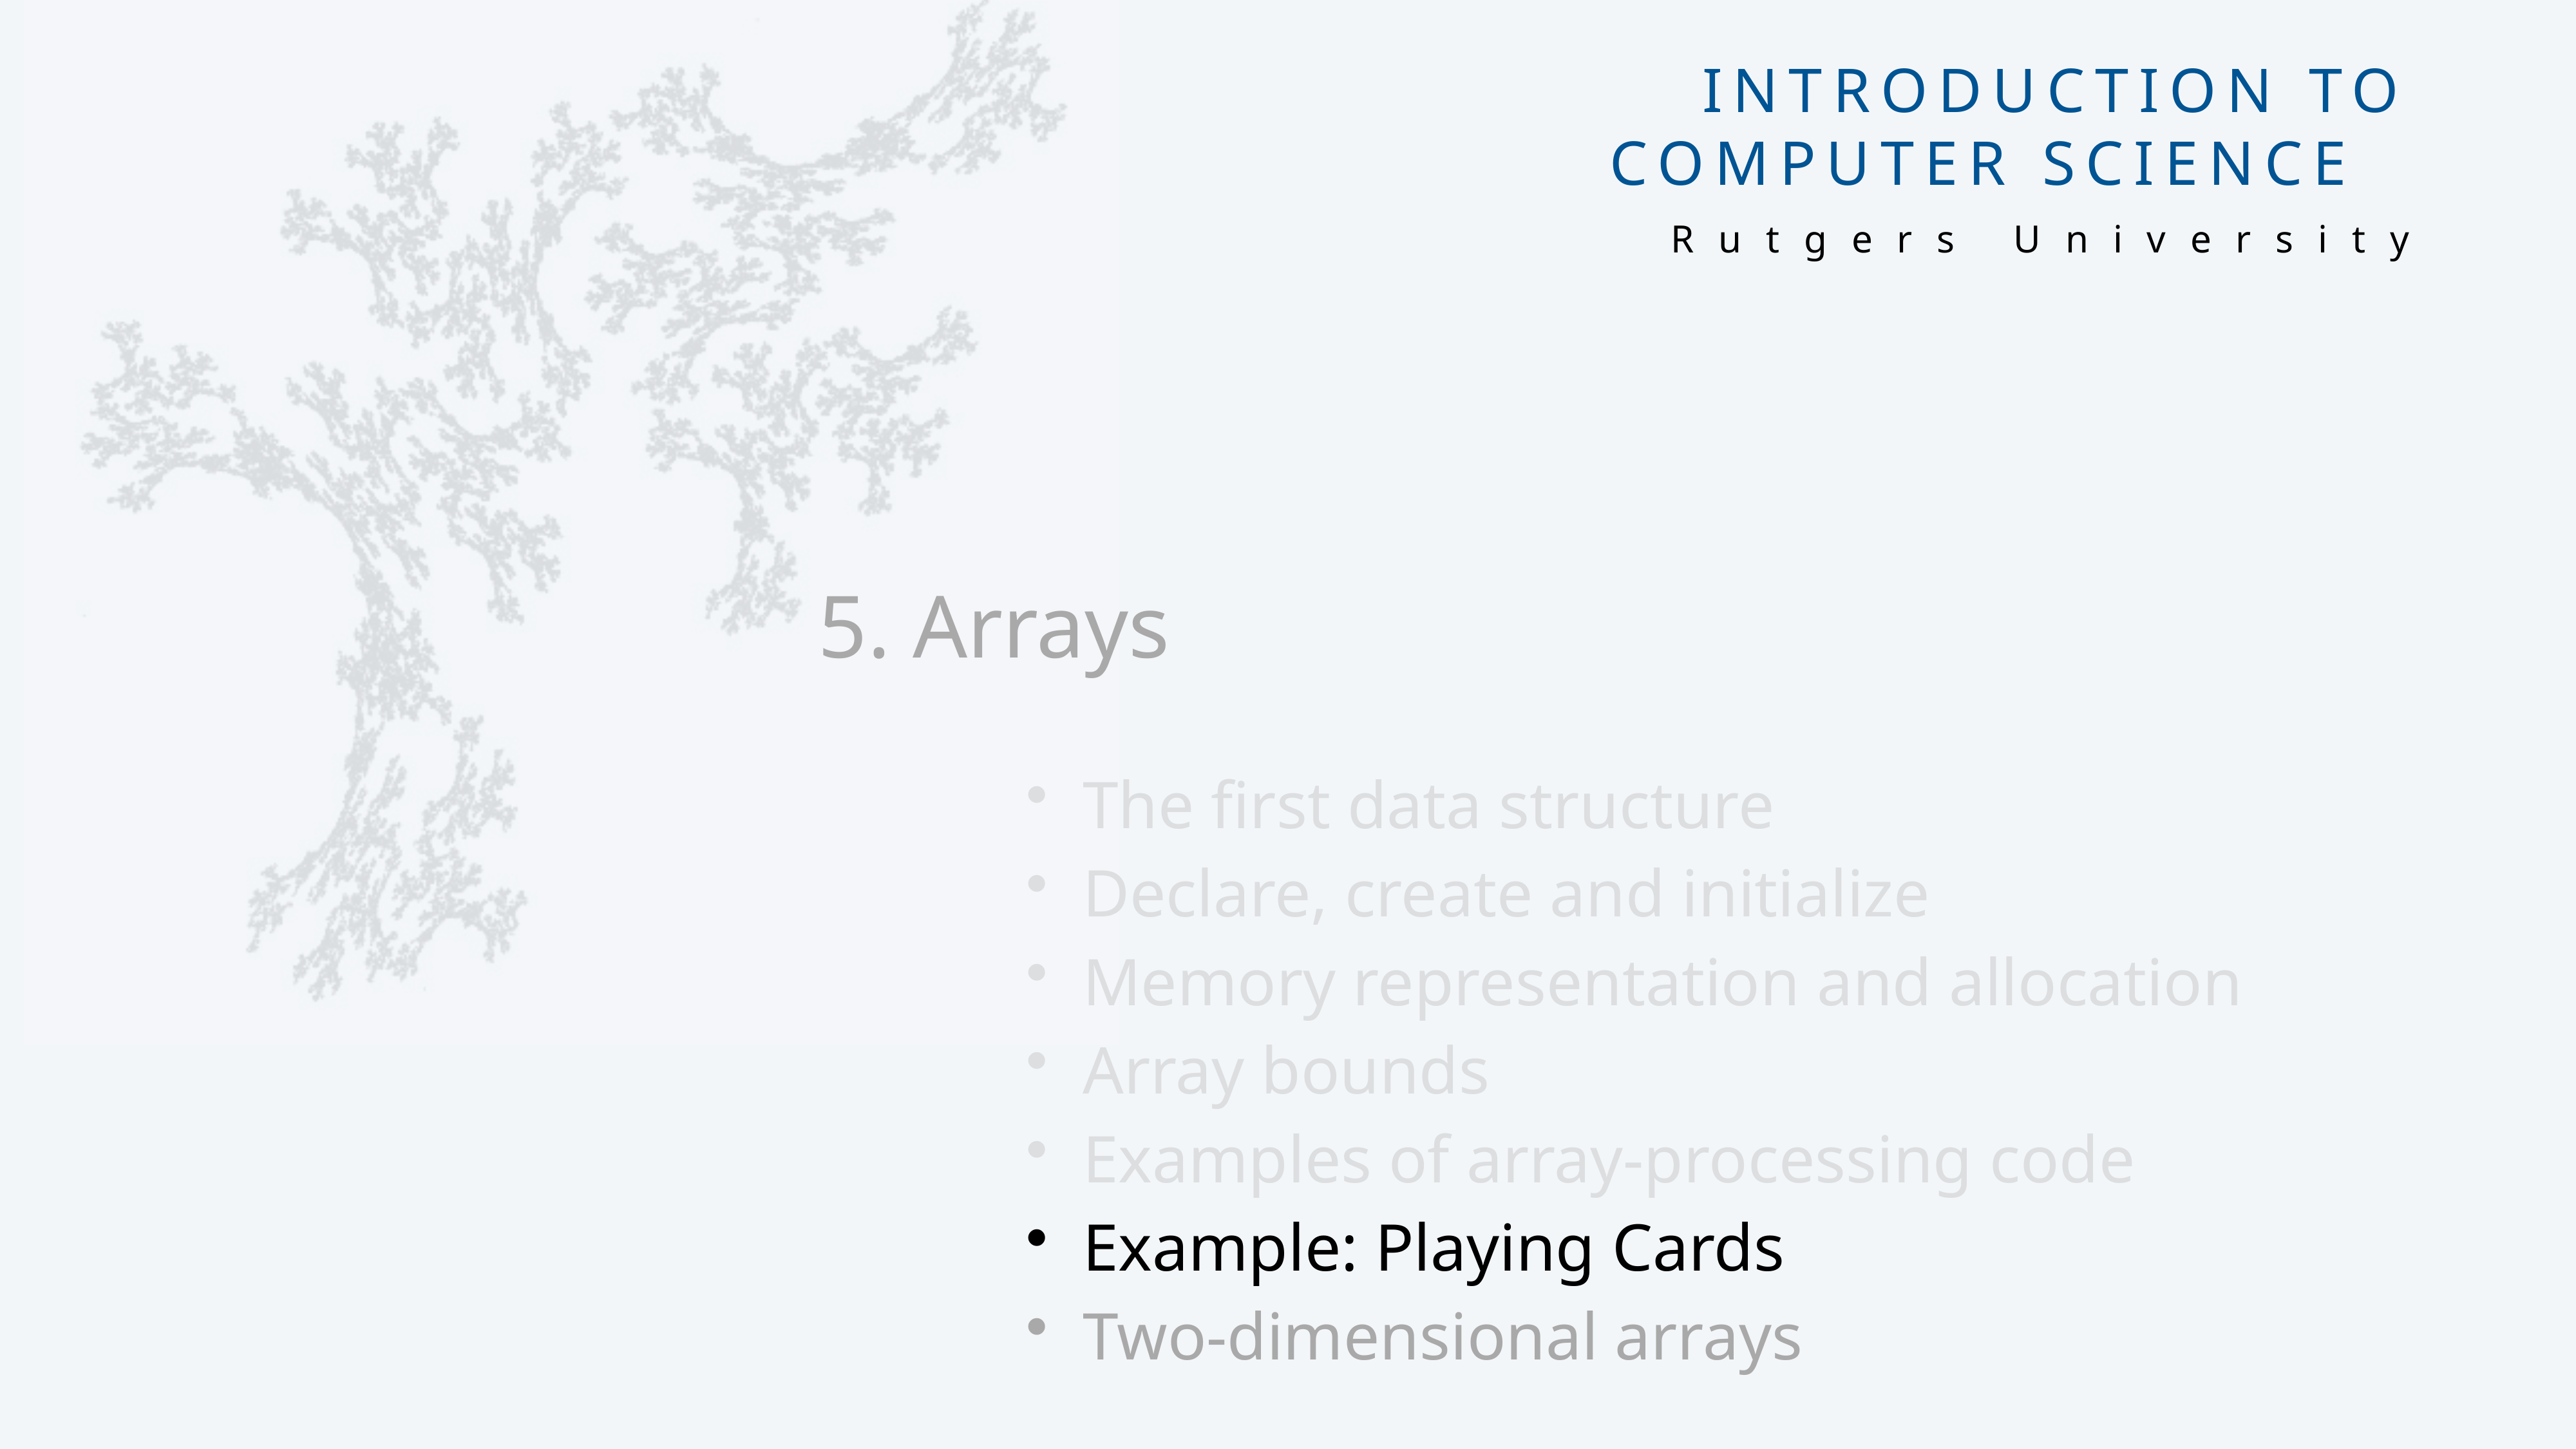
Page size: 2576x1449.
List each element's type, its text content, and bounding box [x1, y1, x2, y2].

title 5. Arrays [812, 531, 2420, 717]
list The first data structure Declare, create and initialize Memory representation and allocation Array bounds Examples of array-processing code Example: Playing Cards Two-dimensional arrays [1004, 751, 2359, 1380]
